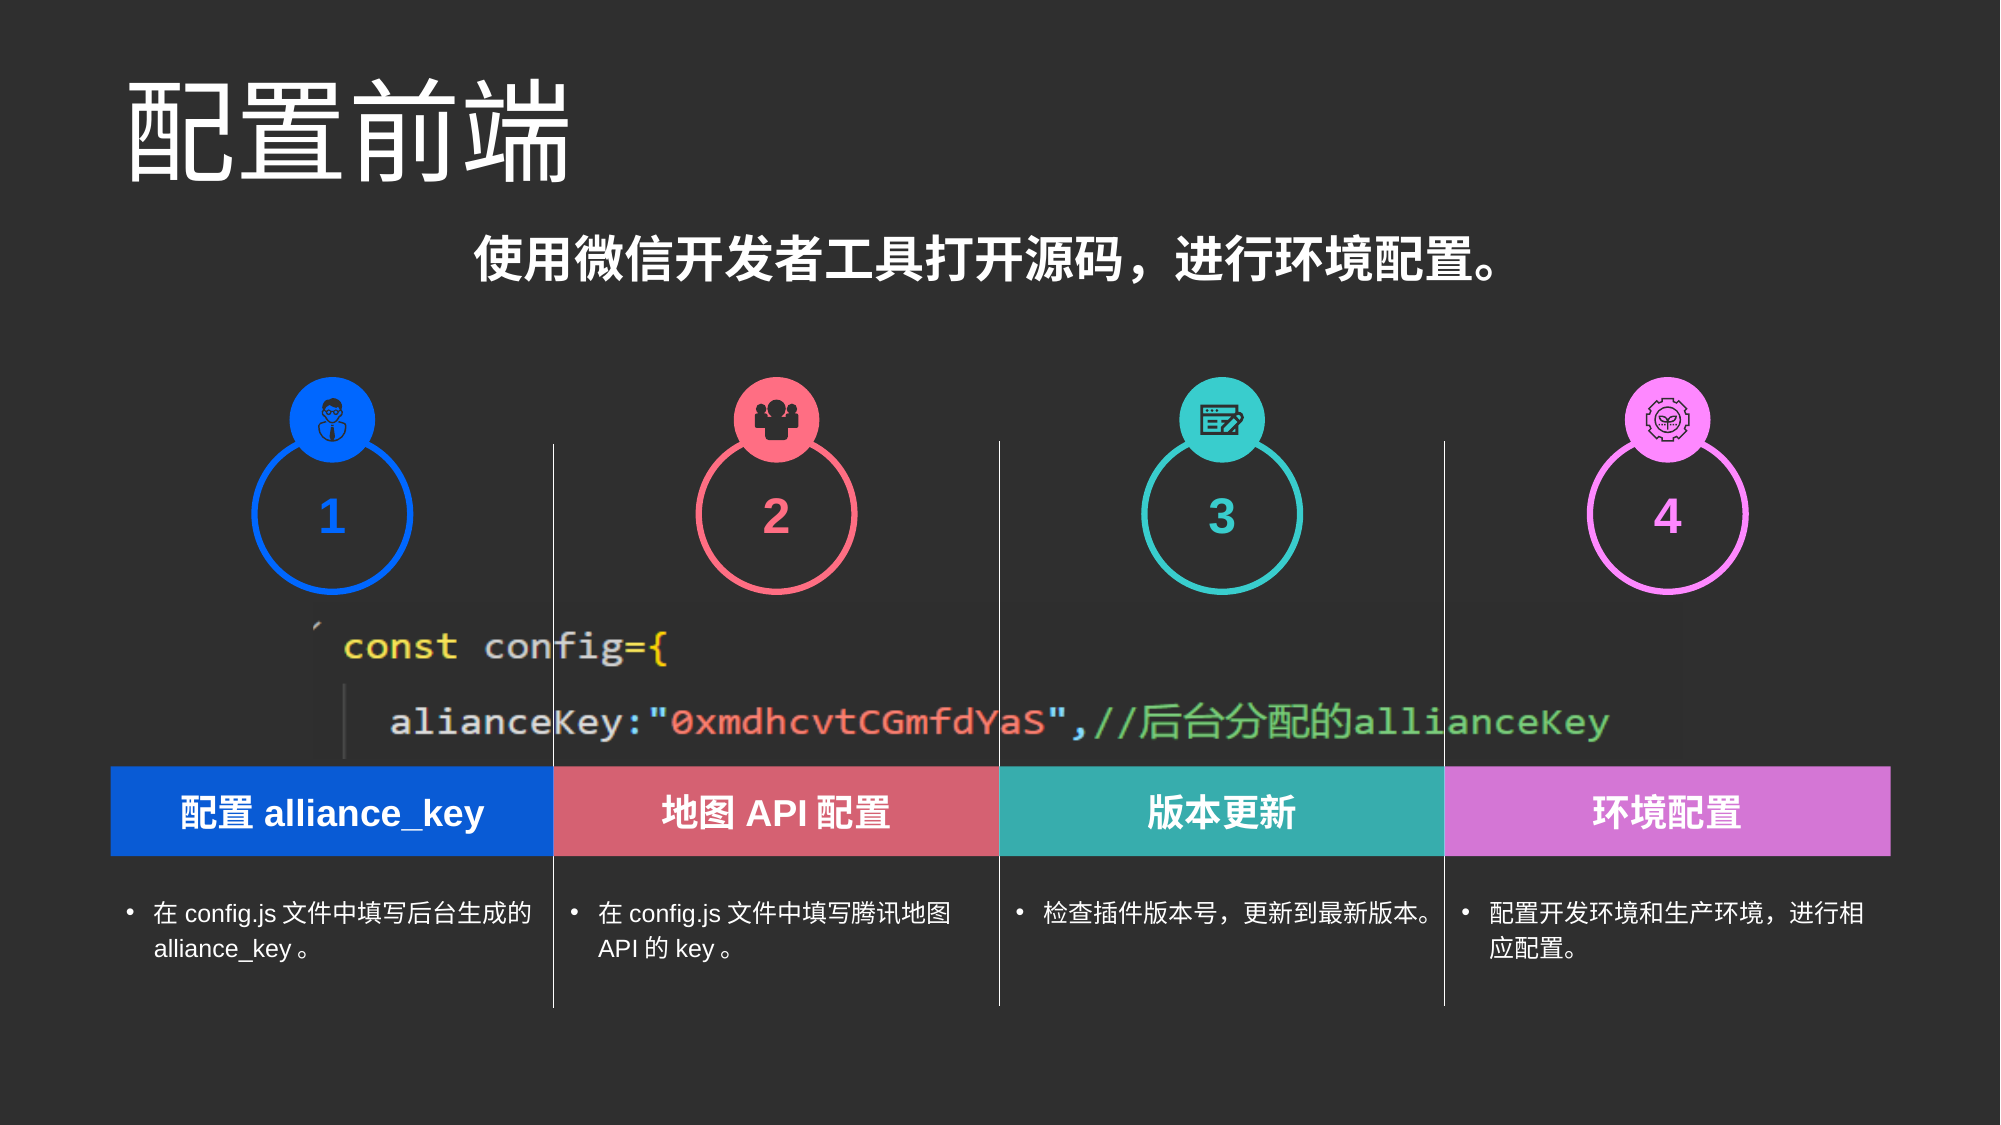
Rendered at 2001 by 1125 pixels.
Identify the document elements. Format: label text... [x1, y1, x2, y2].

title 配置前端 [108, 55, 1890, 204]
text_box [108, 220, 1891, 1009]
